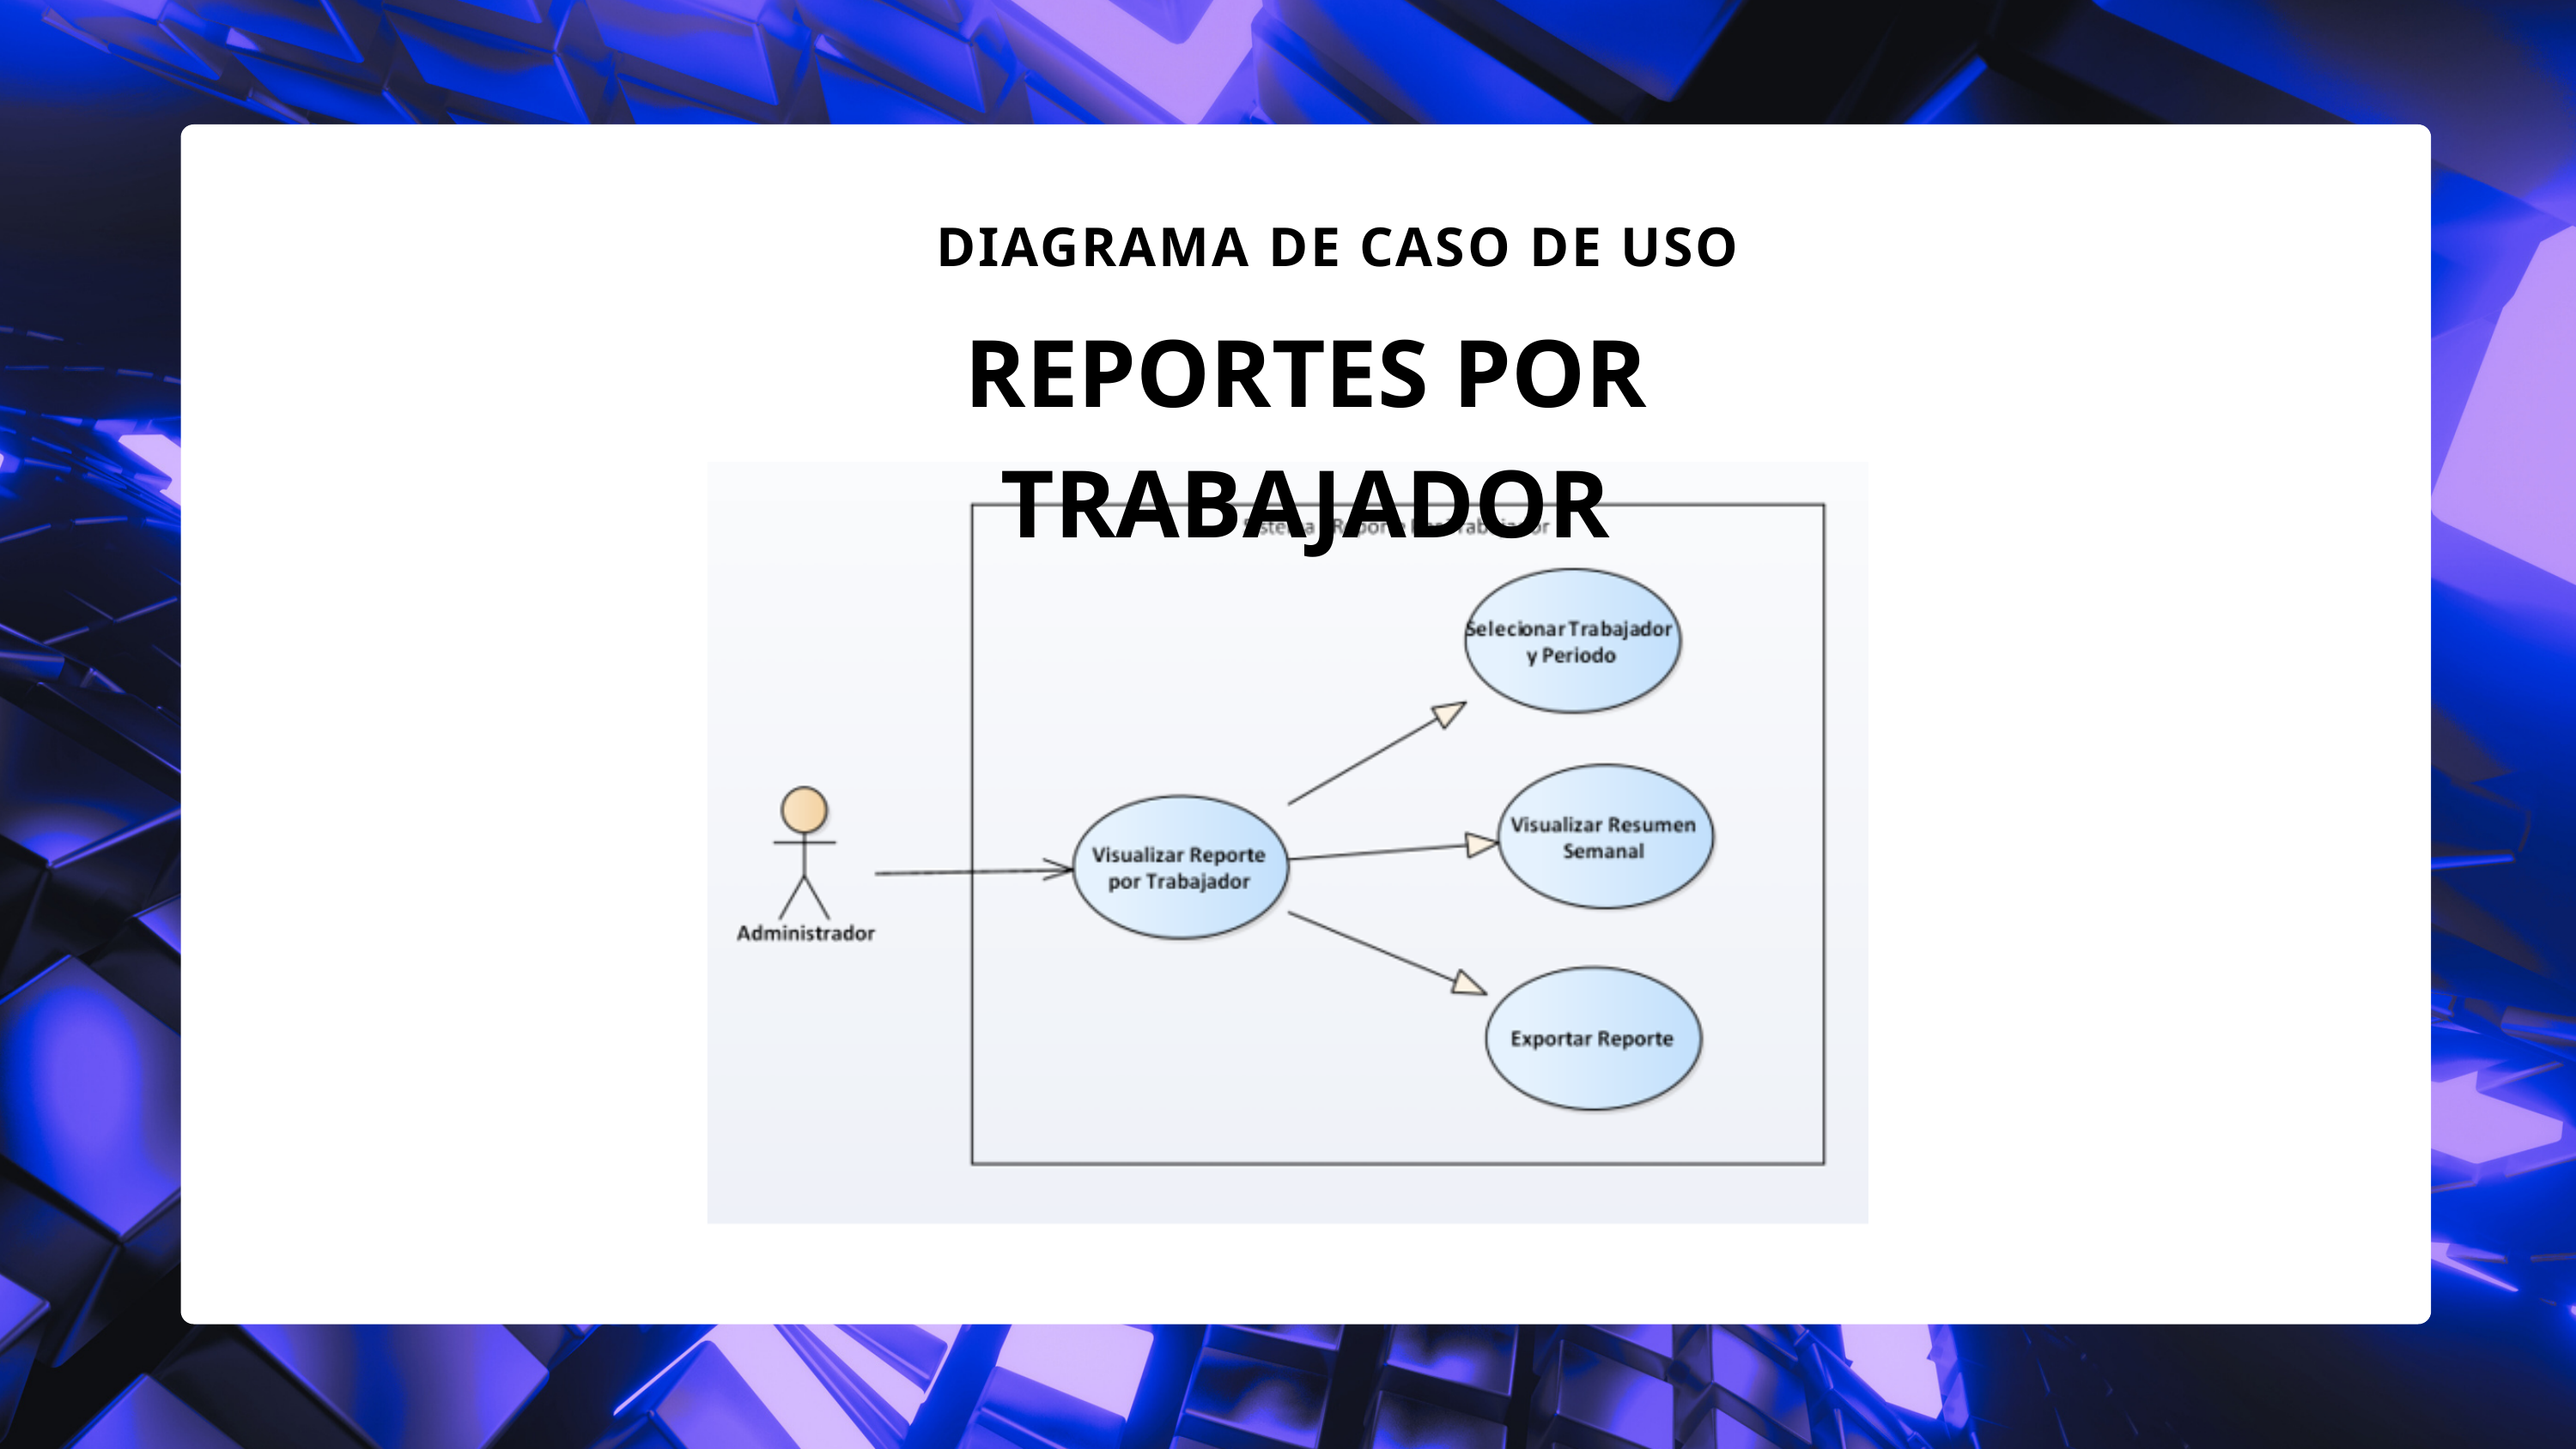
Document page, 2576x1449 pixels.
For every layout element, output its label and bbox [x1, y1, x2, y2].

text_box [180, 124, 2432, 1325]
text_box [0, 0, 2576, 1449]
